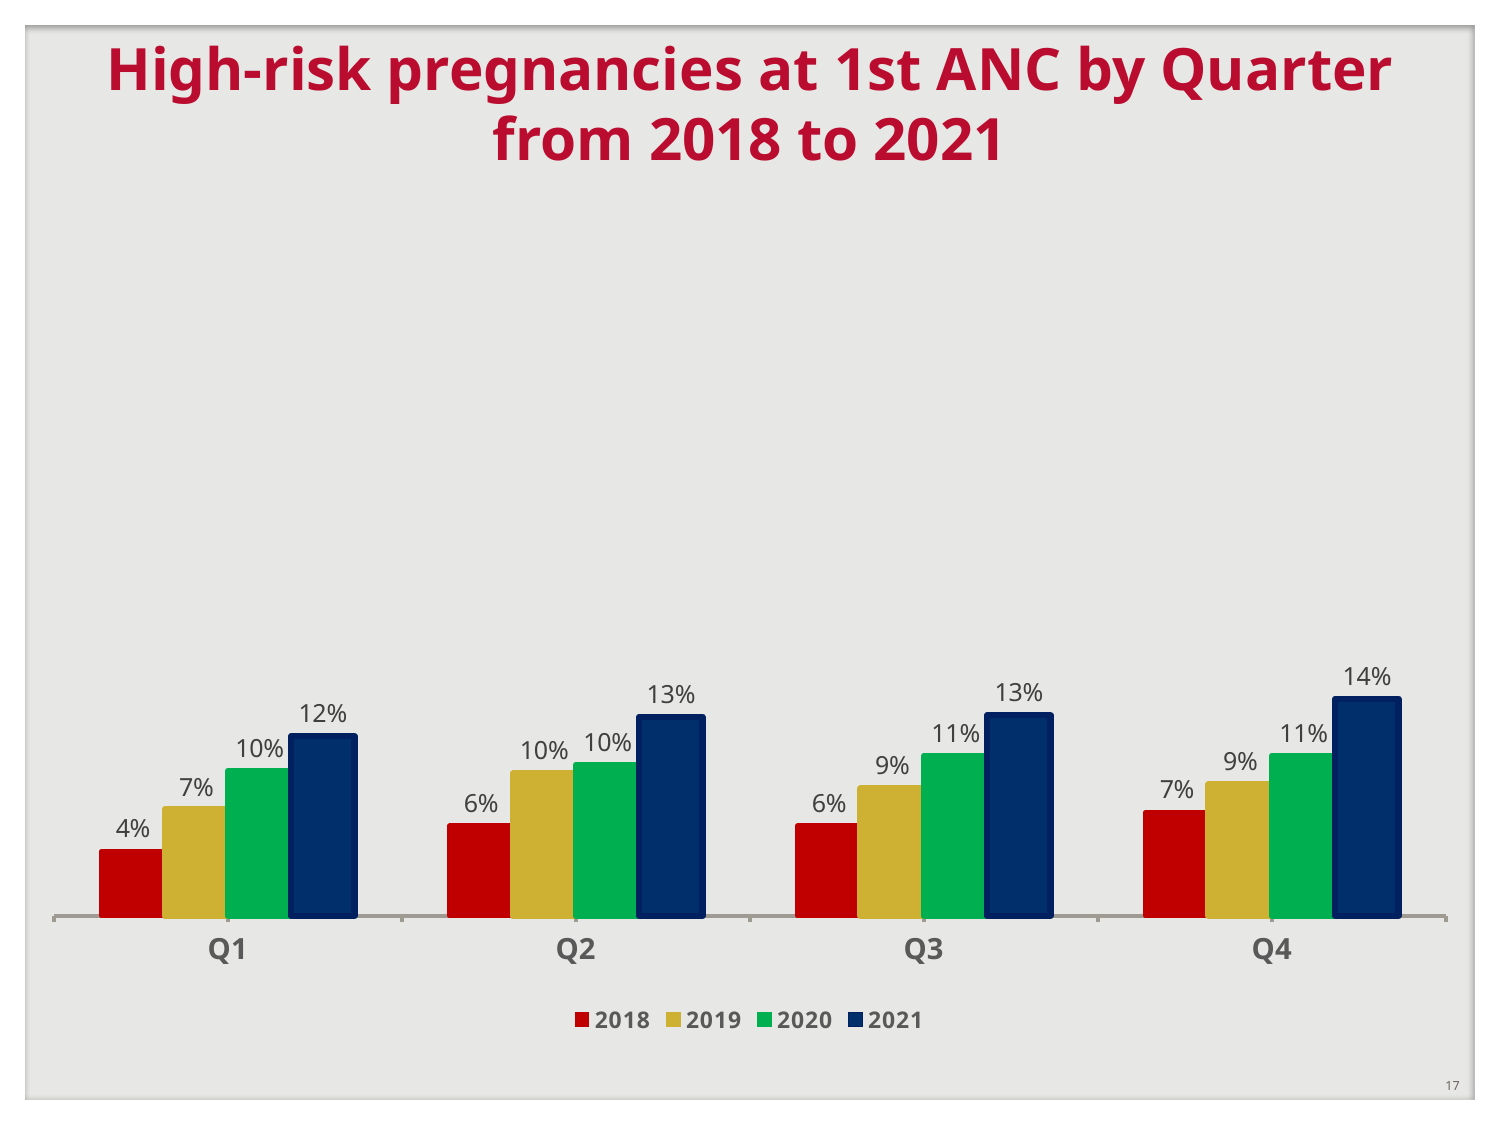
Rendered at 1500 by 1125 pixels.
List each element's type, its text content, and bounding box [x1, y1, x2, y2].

title High-risk pregnancies at 1st ANC by Quarter from 2018 to 2021 [24, 23, 1475, 149]
slide_number 17 [1125, 1071, 1475, 1102]
chart [24, 149, 1476, 1042]
